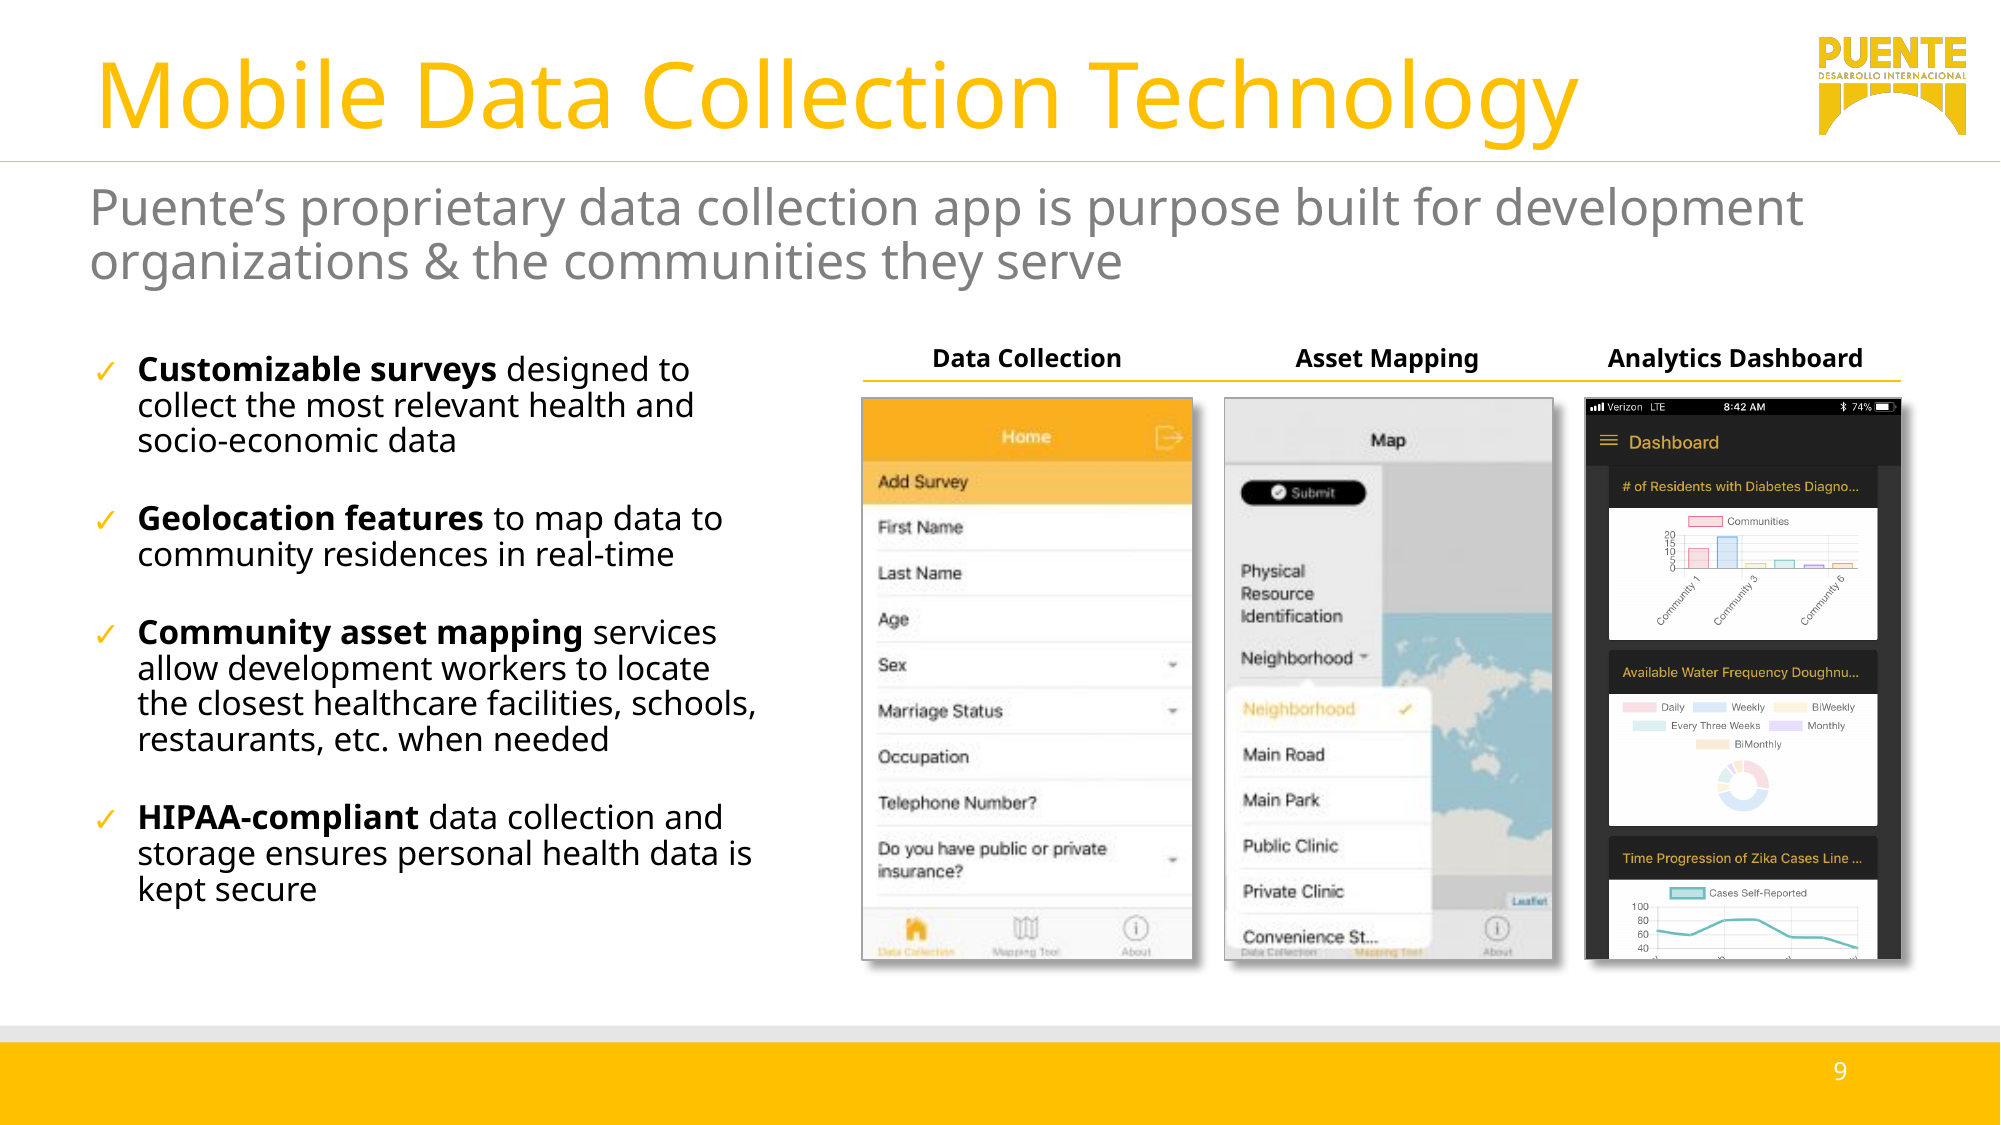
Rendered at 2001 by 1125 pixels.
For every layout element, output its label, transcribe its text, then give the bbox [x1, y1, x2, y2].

title Mobile Data Collection Technology [79, 37, 1790, 162]
text_box Analytics Dashboard [1571, 335, 1901, 380]
picture [1819, 37, 1966, 135]
picture [1224, 398, 1553, 960]
list Puente’s proprietary data collection app is purpose built for development organizations & the communities they serve [74, 174, 1863, 234]
picture [862, 398, 1193, 960]
picture [1585, 398, 1901, 960]
list Customizable surveys designed to collect the most relevant health and socio-economic data Geolocation features to map data to community residences in real-time Community asset mapping services allow development workers to locate the closest healthcare facilities, schools, restaurants, etc. when needed HIPAA-compliant data collection and storage ensures personal health data is kept secure [77, 345, 774, 1014]
text_box Data Collection [862, 335, 1192, 380]
text_box Asset Mapping [1223, 335, 1553, 380]
slide_number 9 [1412, 1042, 1863, 1103]
